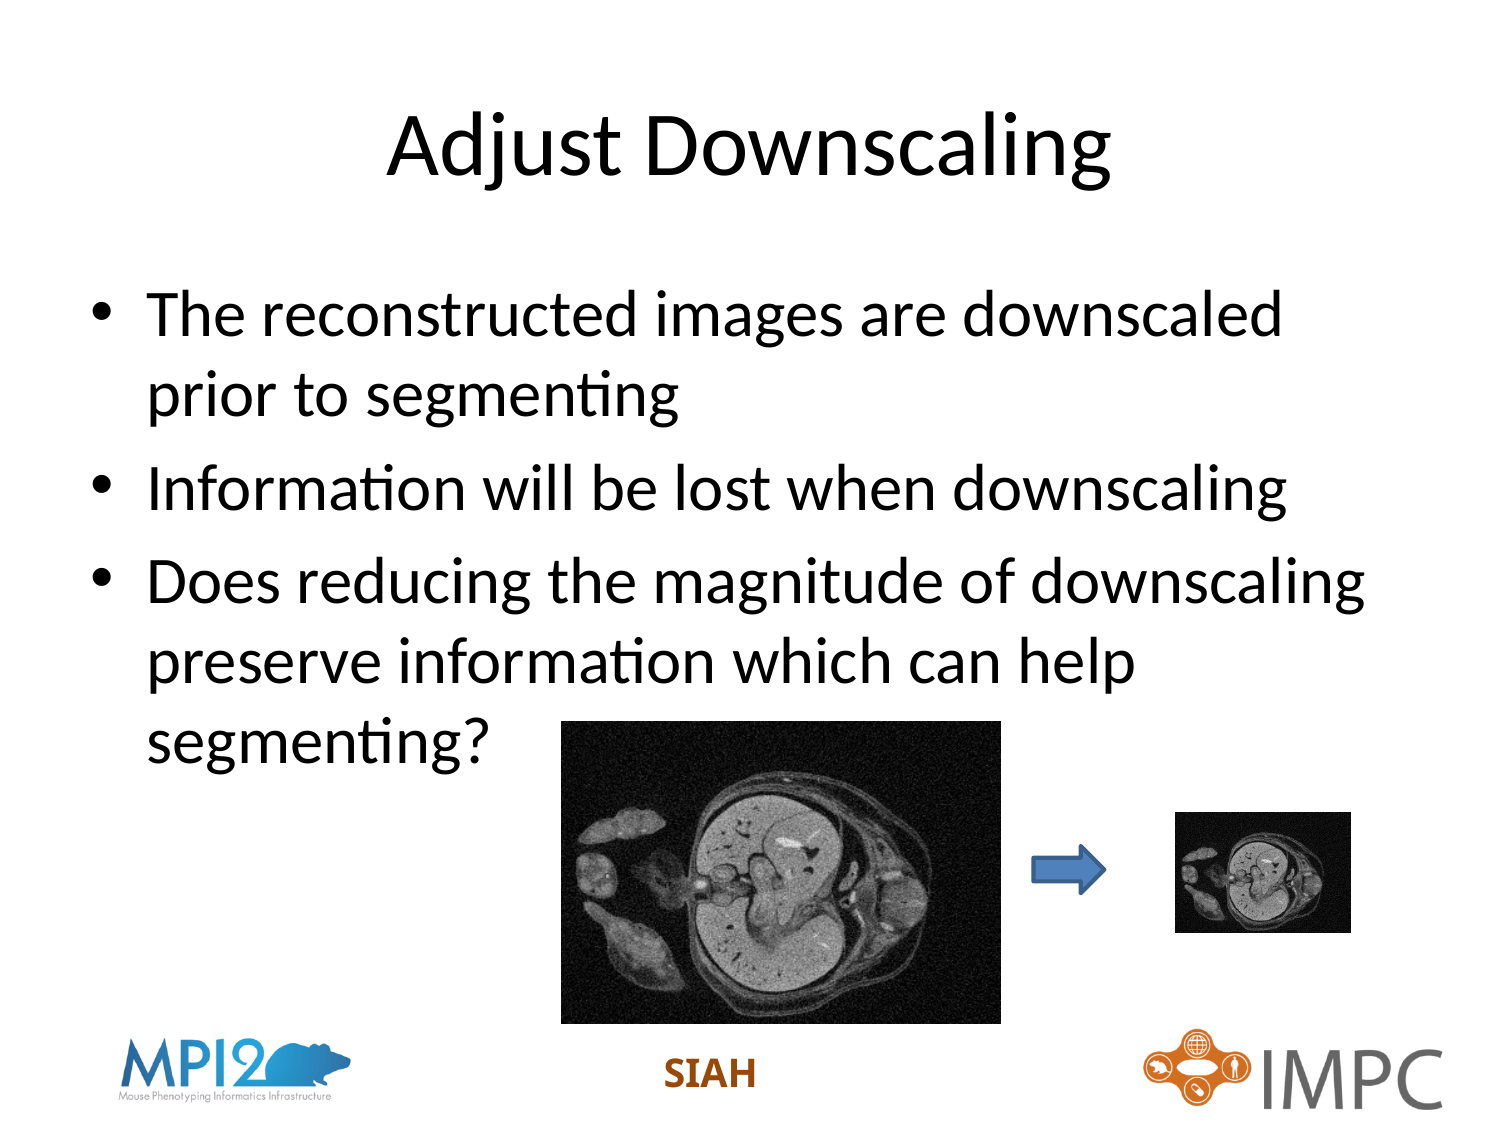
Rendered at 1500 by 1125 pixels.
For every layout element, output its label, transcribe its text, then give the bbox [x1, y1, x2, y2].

picture [1139, 1023, 1450, 1112]
text_box [1031, 844, 1107, 896]
list The reconstructed images are downscaled prior to segmenting Information will be lost when downscaling Does reducing the magnitude of downscaling preserve information which can help segmenting? [75, 262, 1425, 1005]
title Adjust Downscaling [75, 45, 1425, 233]
picture [560, 721, 1001, 1024]
picture [1174, 811, 1352, 934]
picture [100, 1023, 364, 1114]
